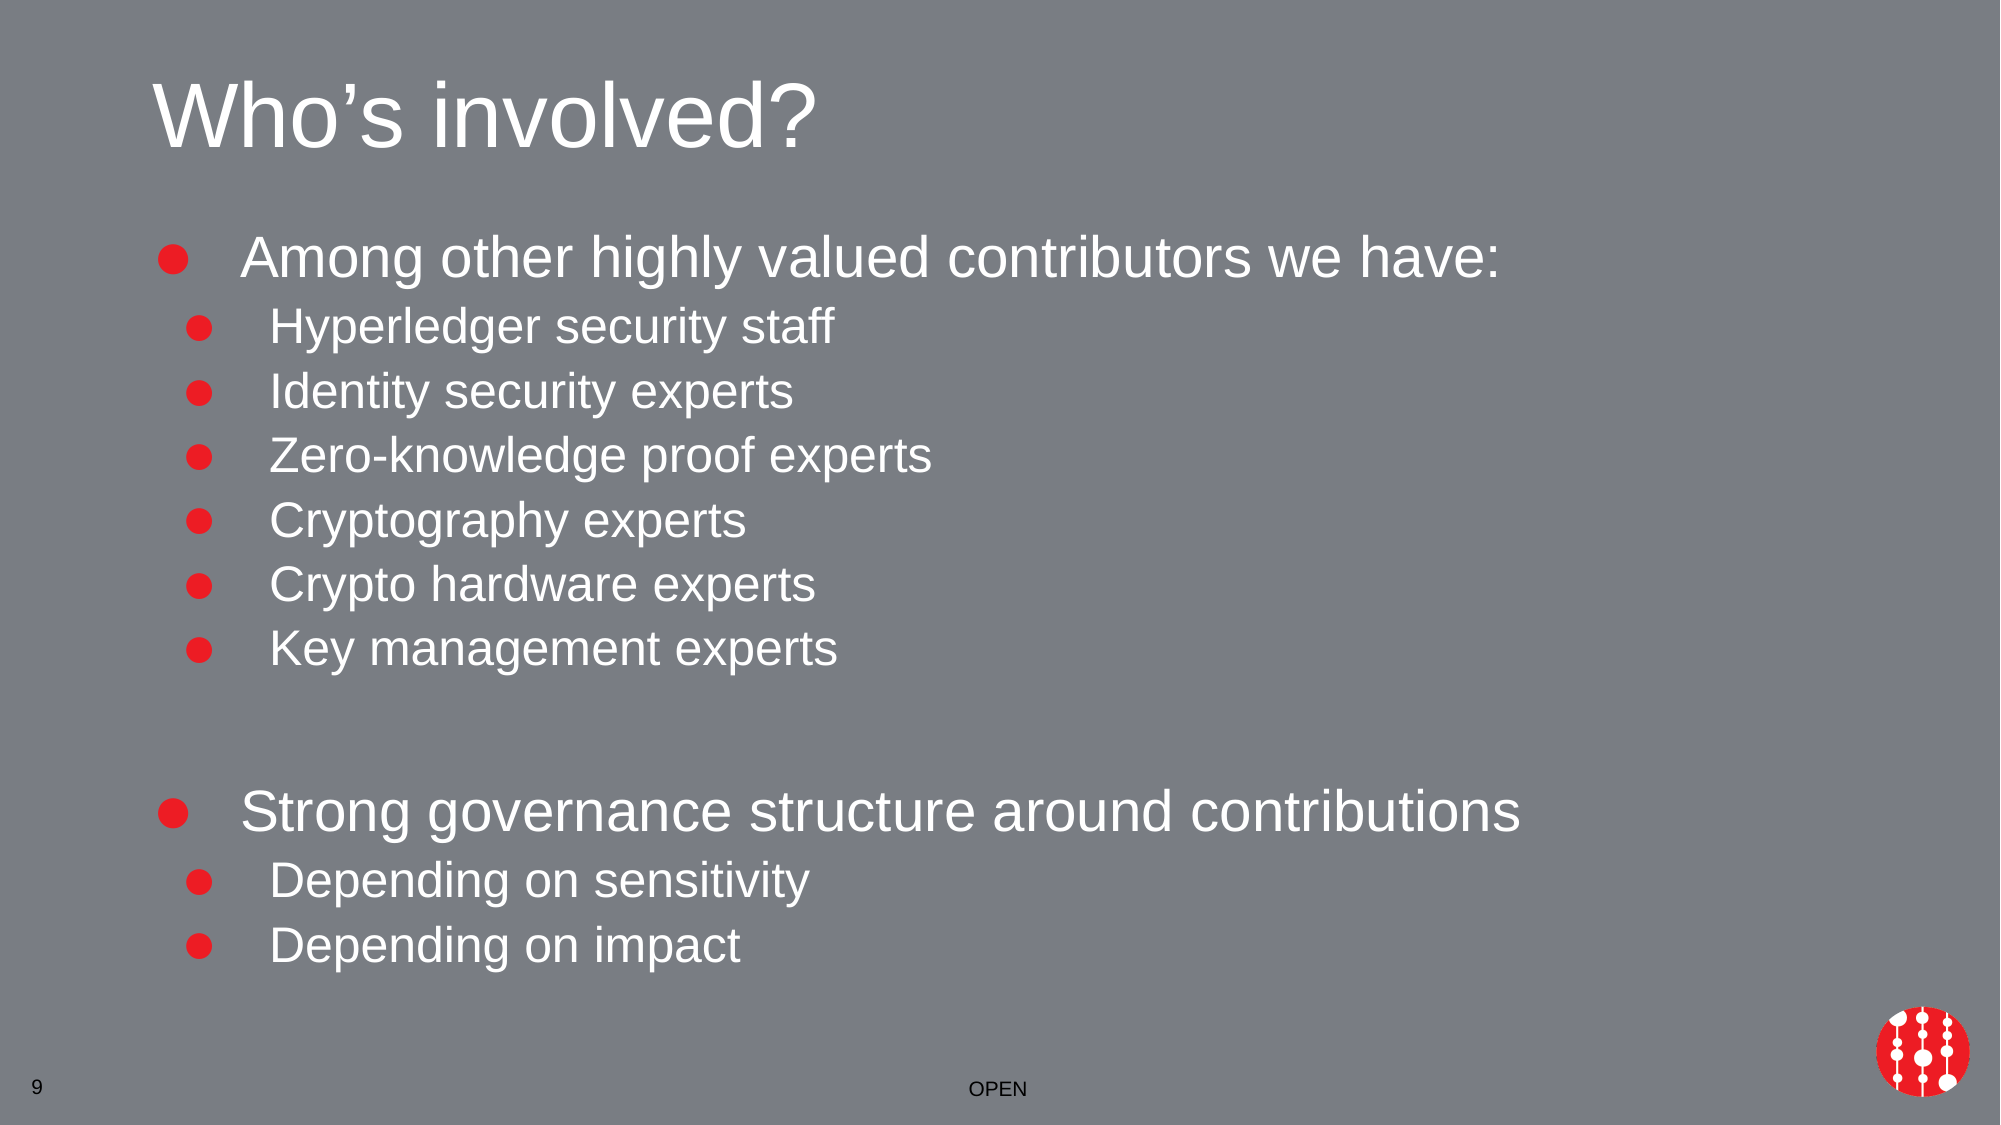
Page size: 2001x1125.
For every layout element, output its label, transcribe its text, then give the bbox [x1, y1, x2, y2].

footer OPEN [660, 1068, 1336, 1100]
slide_number 9 [16, 1066, 84, 1100]
title Who’s involved? [137, 55, 1863, 180]
picture [1874, 1006, 1970, 1104]
list Among other highly valued contributors we have: Hyperledger security staff Identity security experts Zero-knowledge proof experts Cryptography experts Crypto hardware experts Key management experts Strong governance structure around contributions Depending on sensitivity Depending on impact [137, 220, 1863, 990]
